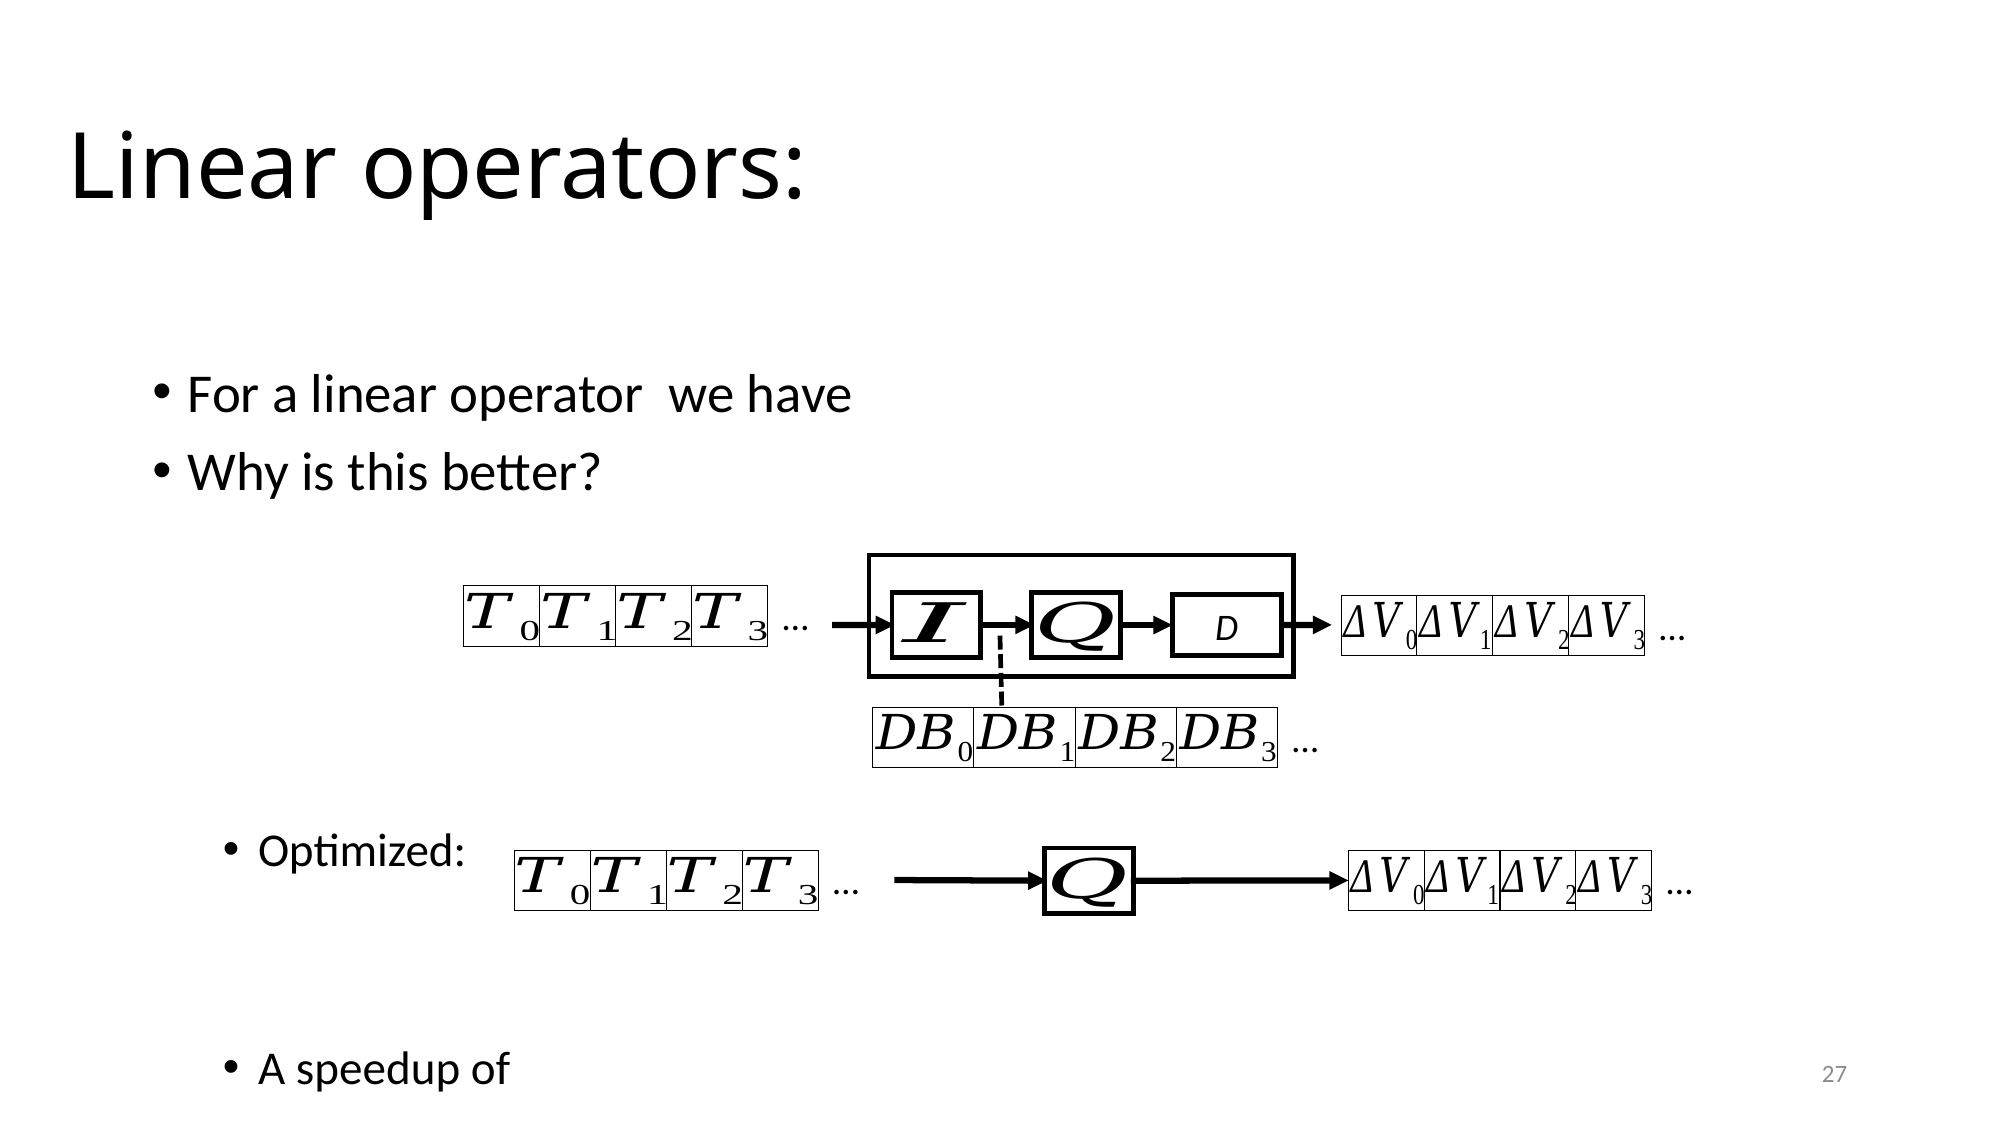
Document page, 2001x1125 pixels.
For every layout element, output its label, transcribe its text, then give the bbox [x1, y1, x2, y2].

slide_number 27 [1798, 1042, 1863, 1103]
text_box [868, 554, 1295, 678]
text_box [514, 850, 895, 911]
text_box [1348, 850, 1728, 911]
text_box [1340, 595, 1721, 656]
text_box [872, 707, 1379, 768]
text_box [463, 585, 844, 647]
